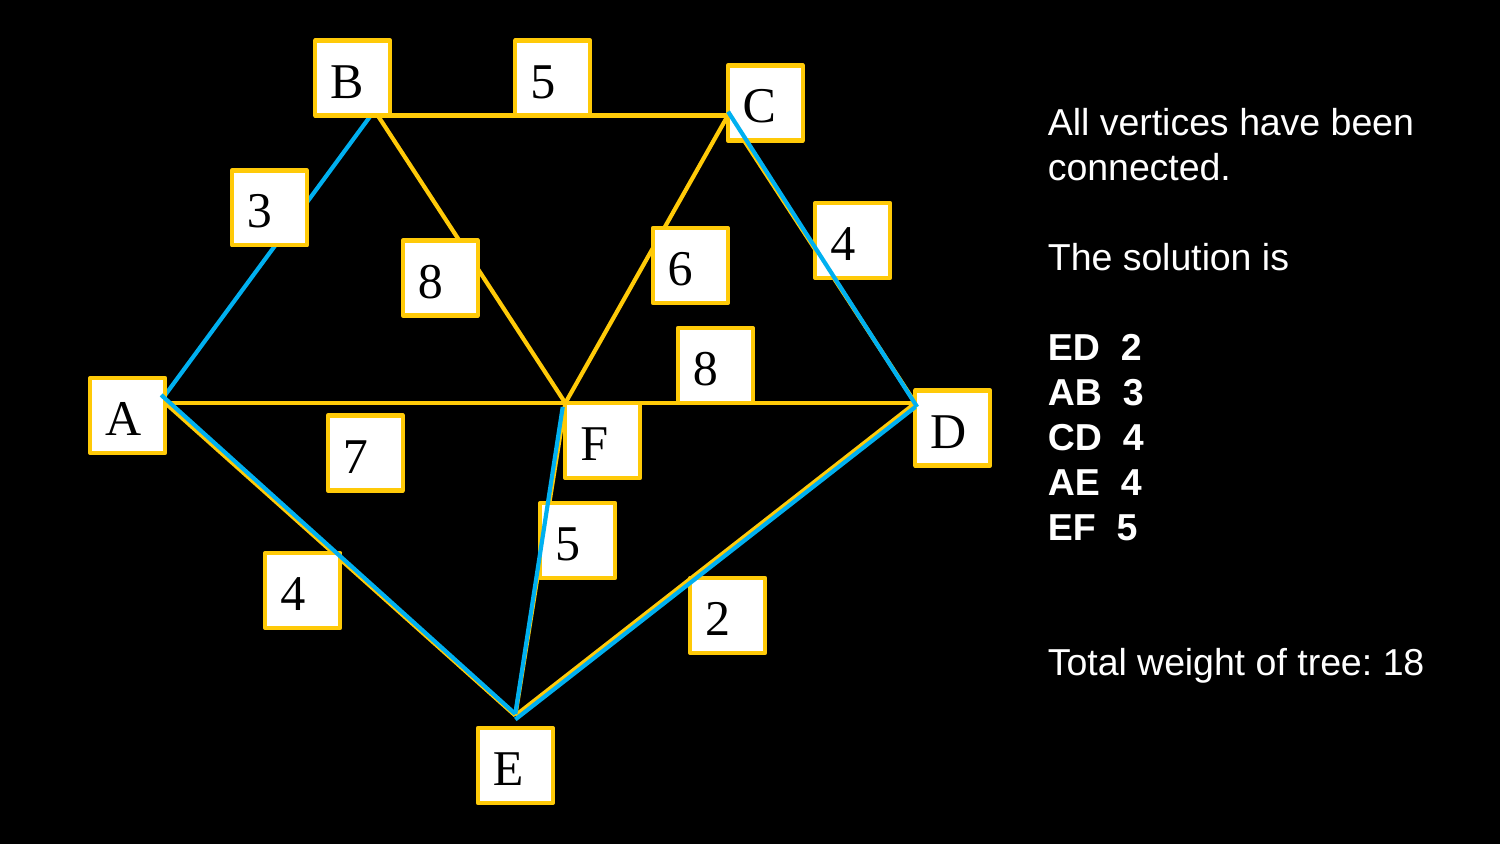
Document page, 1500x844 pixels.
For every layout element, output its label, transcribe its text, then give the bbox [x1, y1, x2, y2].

text_box All vertices have been connected. The solution is ED 2 AB 3 CD 4 AE 4 EF 5 Total weight of tree: 18 [1032, 89, 1463, 735]
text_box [90, 40, 991, 804]
